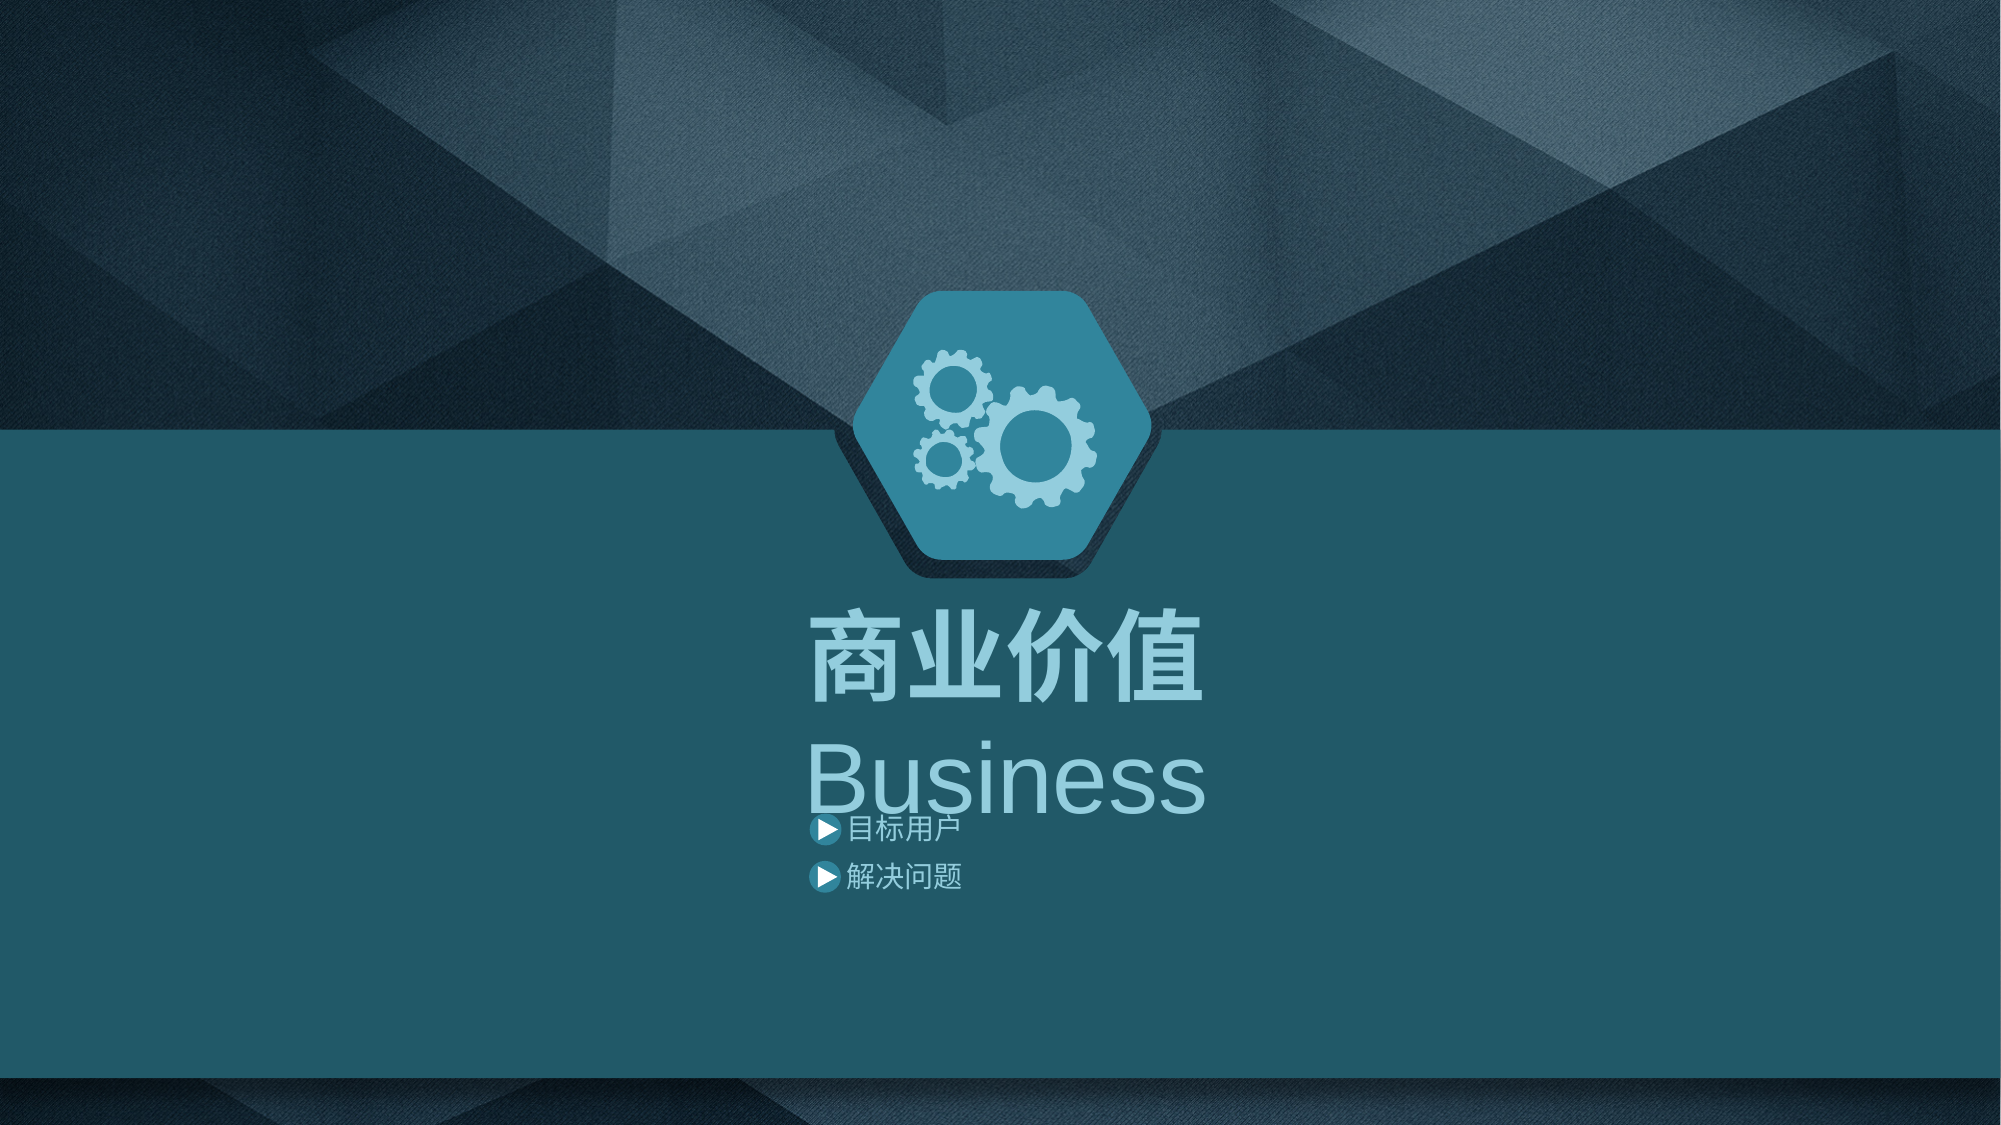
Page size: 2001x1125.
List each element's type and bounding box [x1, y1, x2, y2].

text_box [811, 810, 1048, 846]
text_box [810, 857, 1048, 894]
text_box [913, 349, 1099, 509]
picture [0, 0, 2001, 1125]
